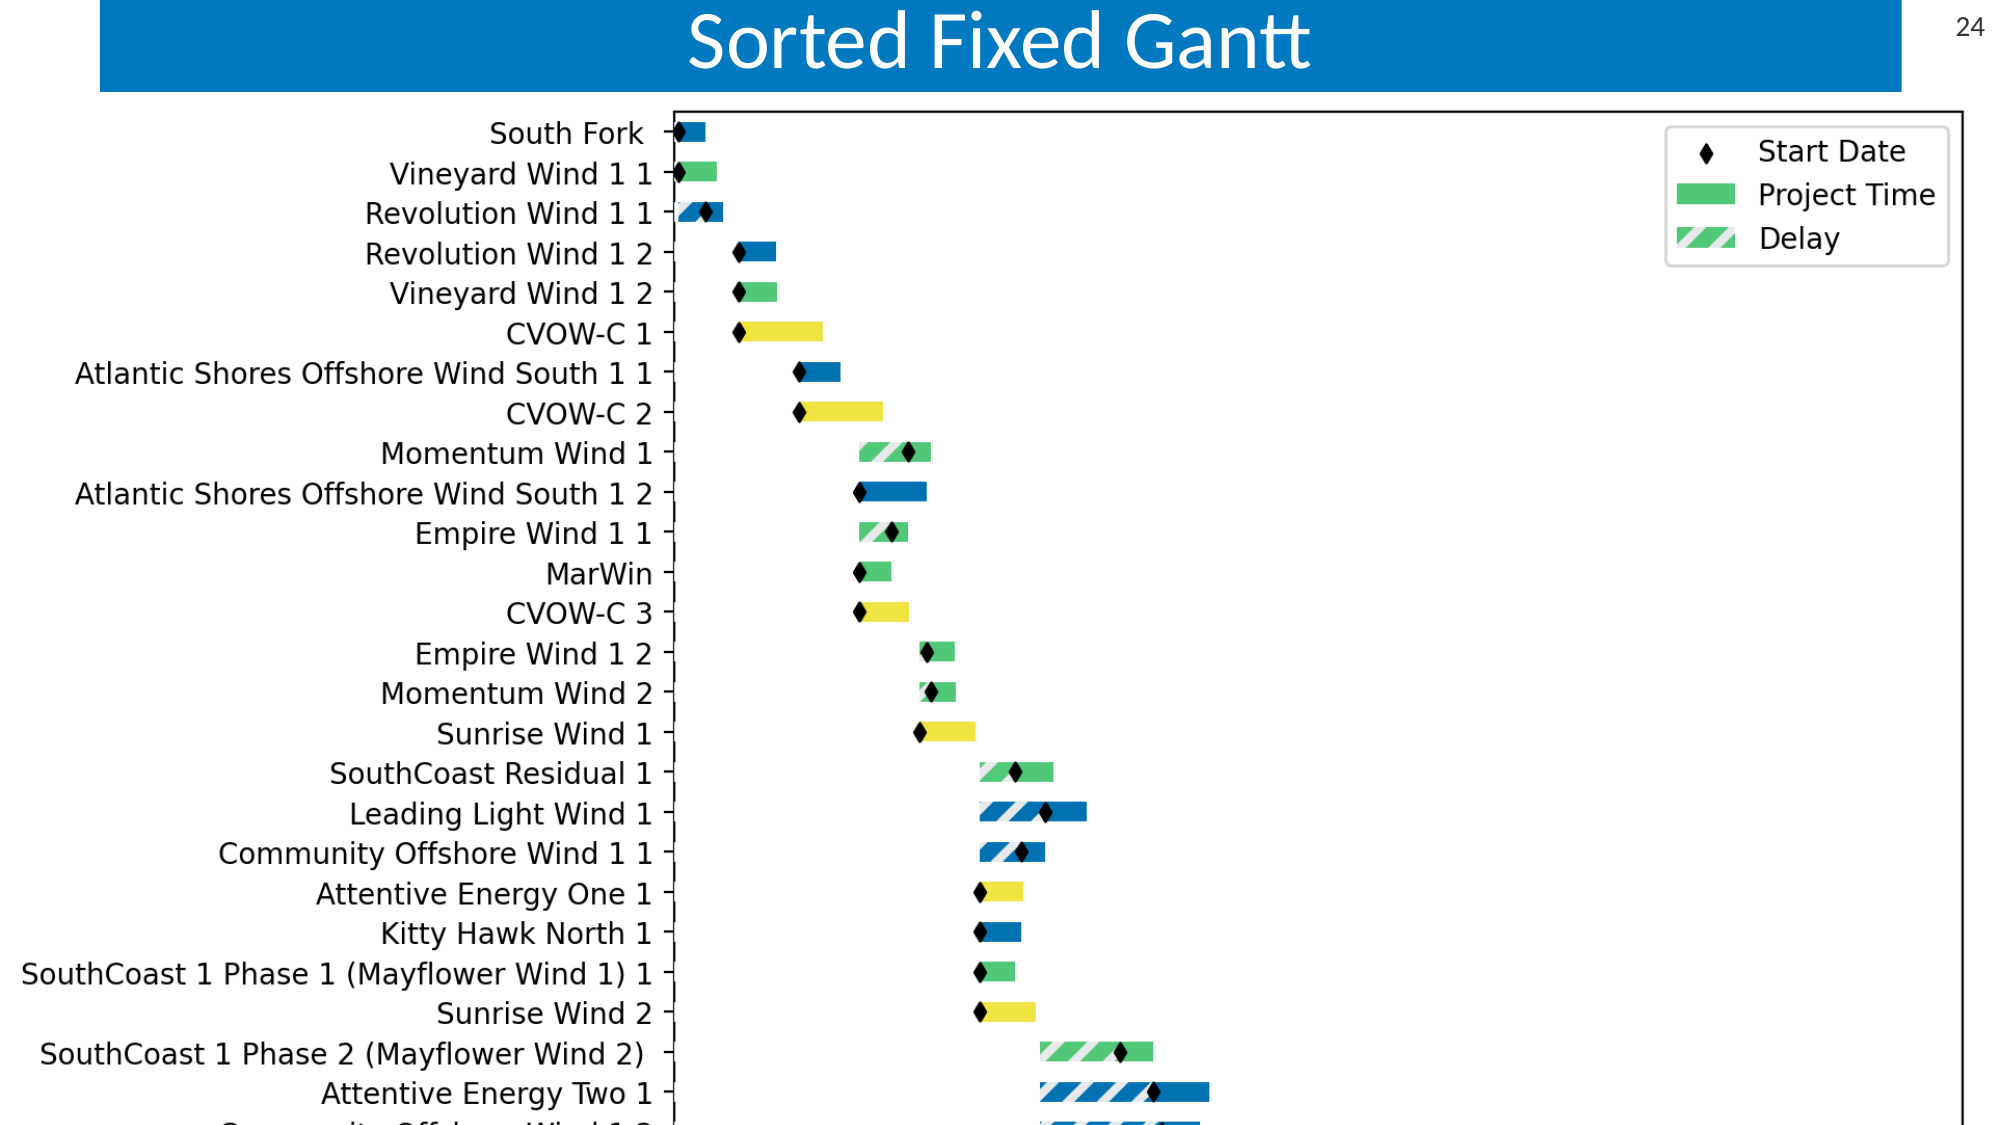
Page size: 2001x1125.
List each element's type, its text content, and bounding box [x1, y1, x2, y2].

picture [0, 92, 2000, 1125]
title Sorted Fixed Gantt [99, 0, 1902, 89]
